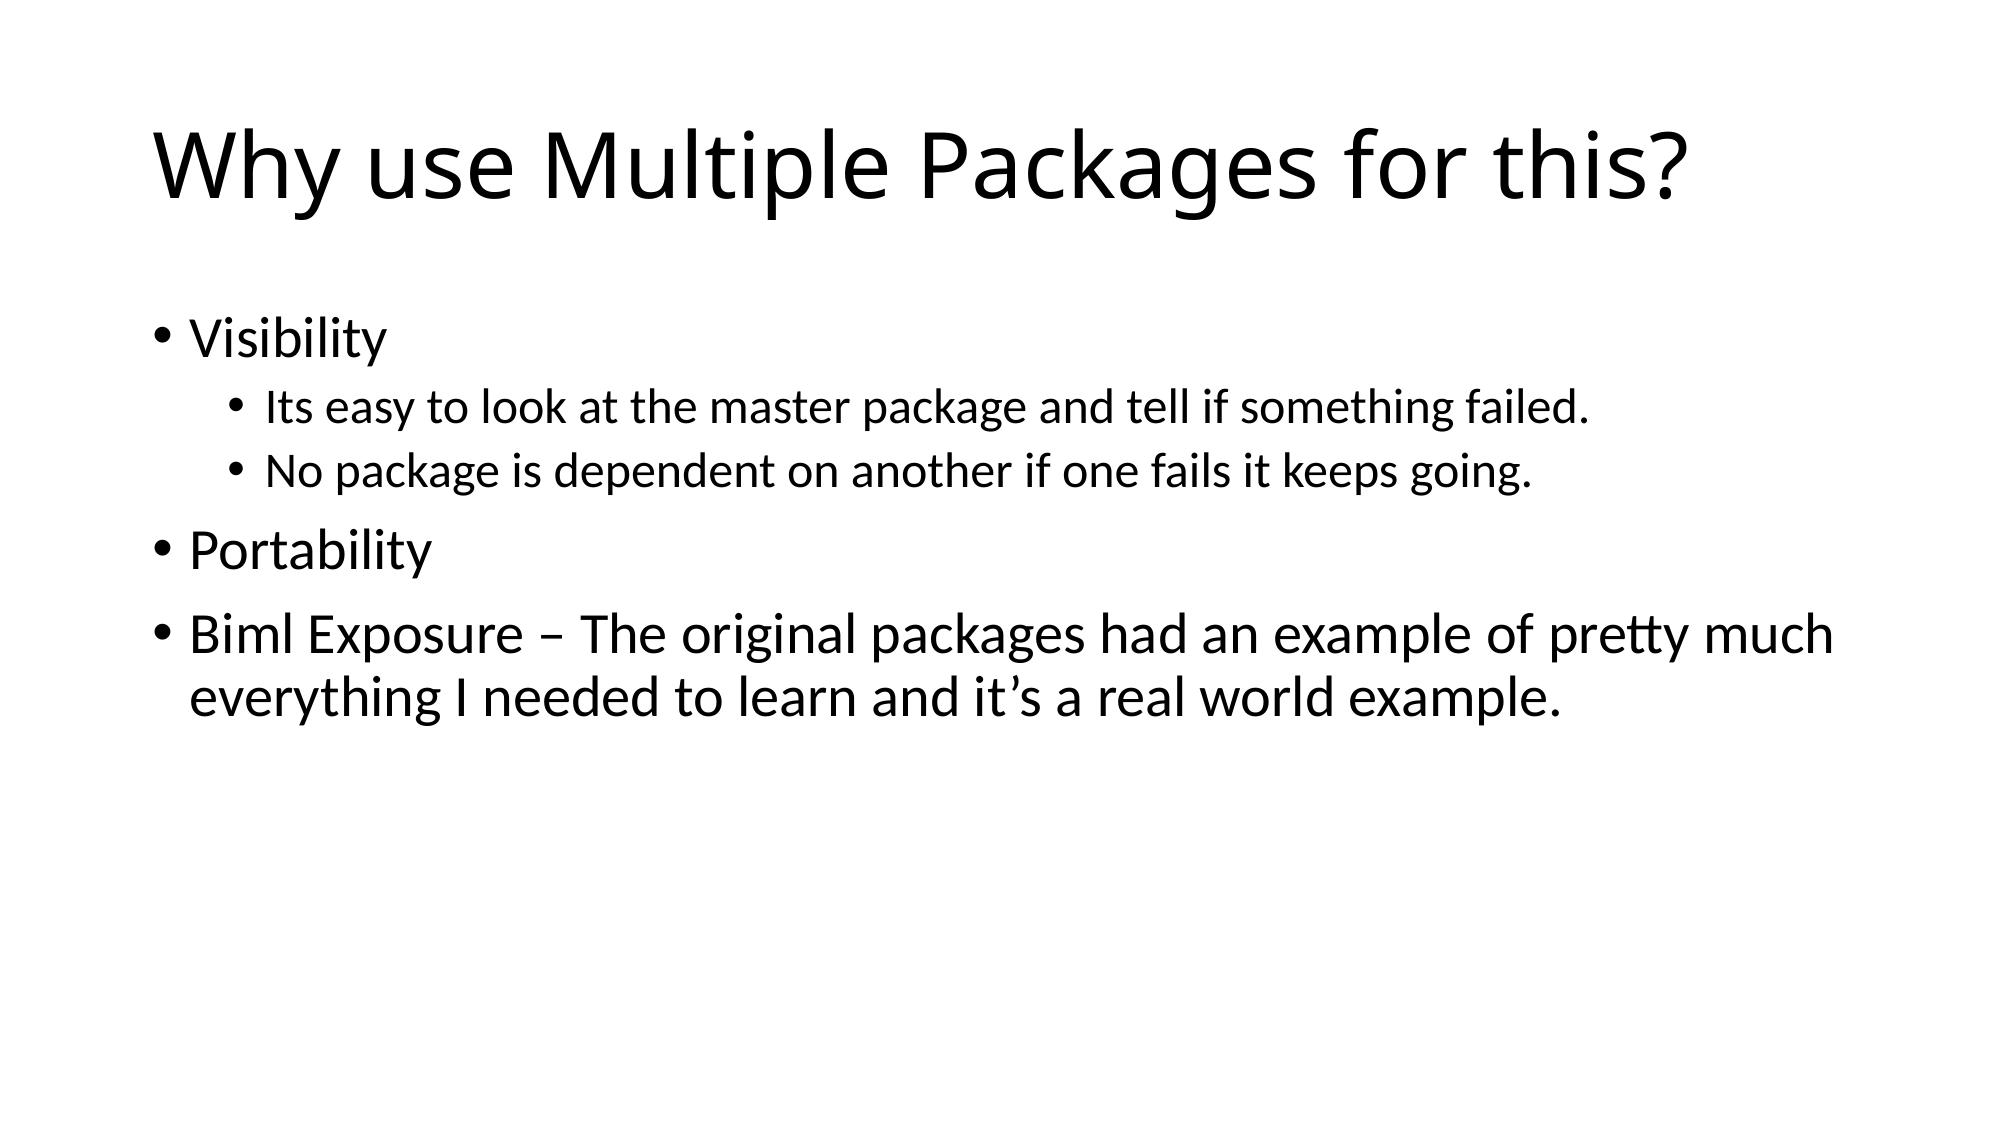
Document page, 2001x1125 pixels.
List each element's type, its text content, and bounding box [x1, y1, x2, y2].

title Why use Multiple Packages for this? [137, 59, 1863, 278]
list Visibility Its easy to look at the master package and tell if something failed. No package is dependent on another if one fails it keeps going. Portability Biml Exposure – The original packages had an example of pretty much everything I needed to learn and it’s a real world example. [137, 299, 1863, 1014]
